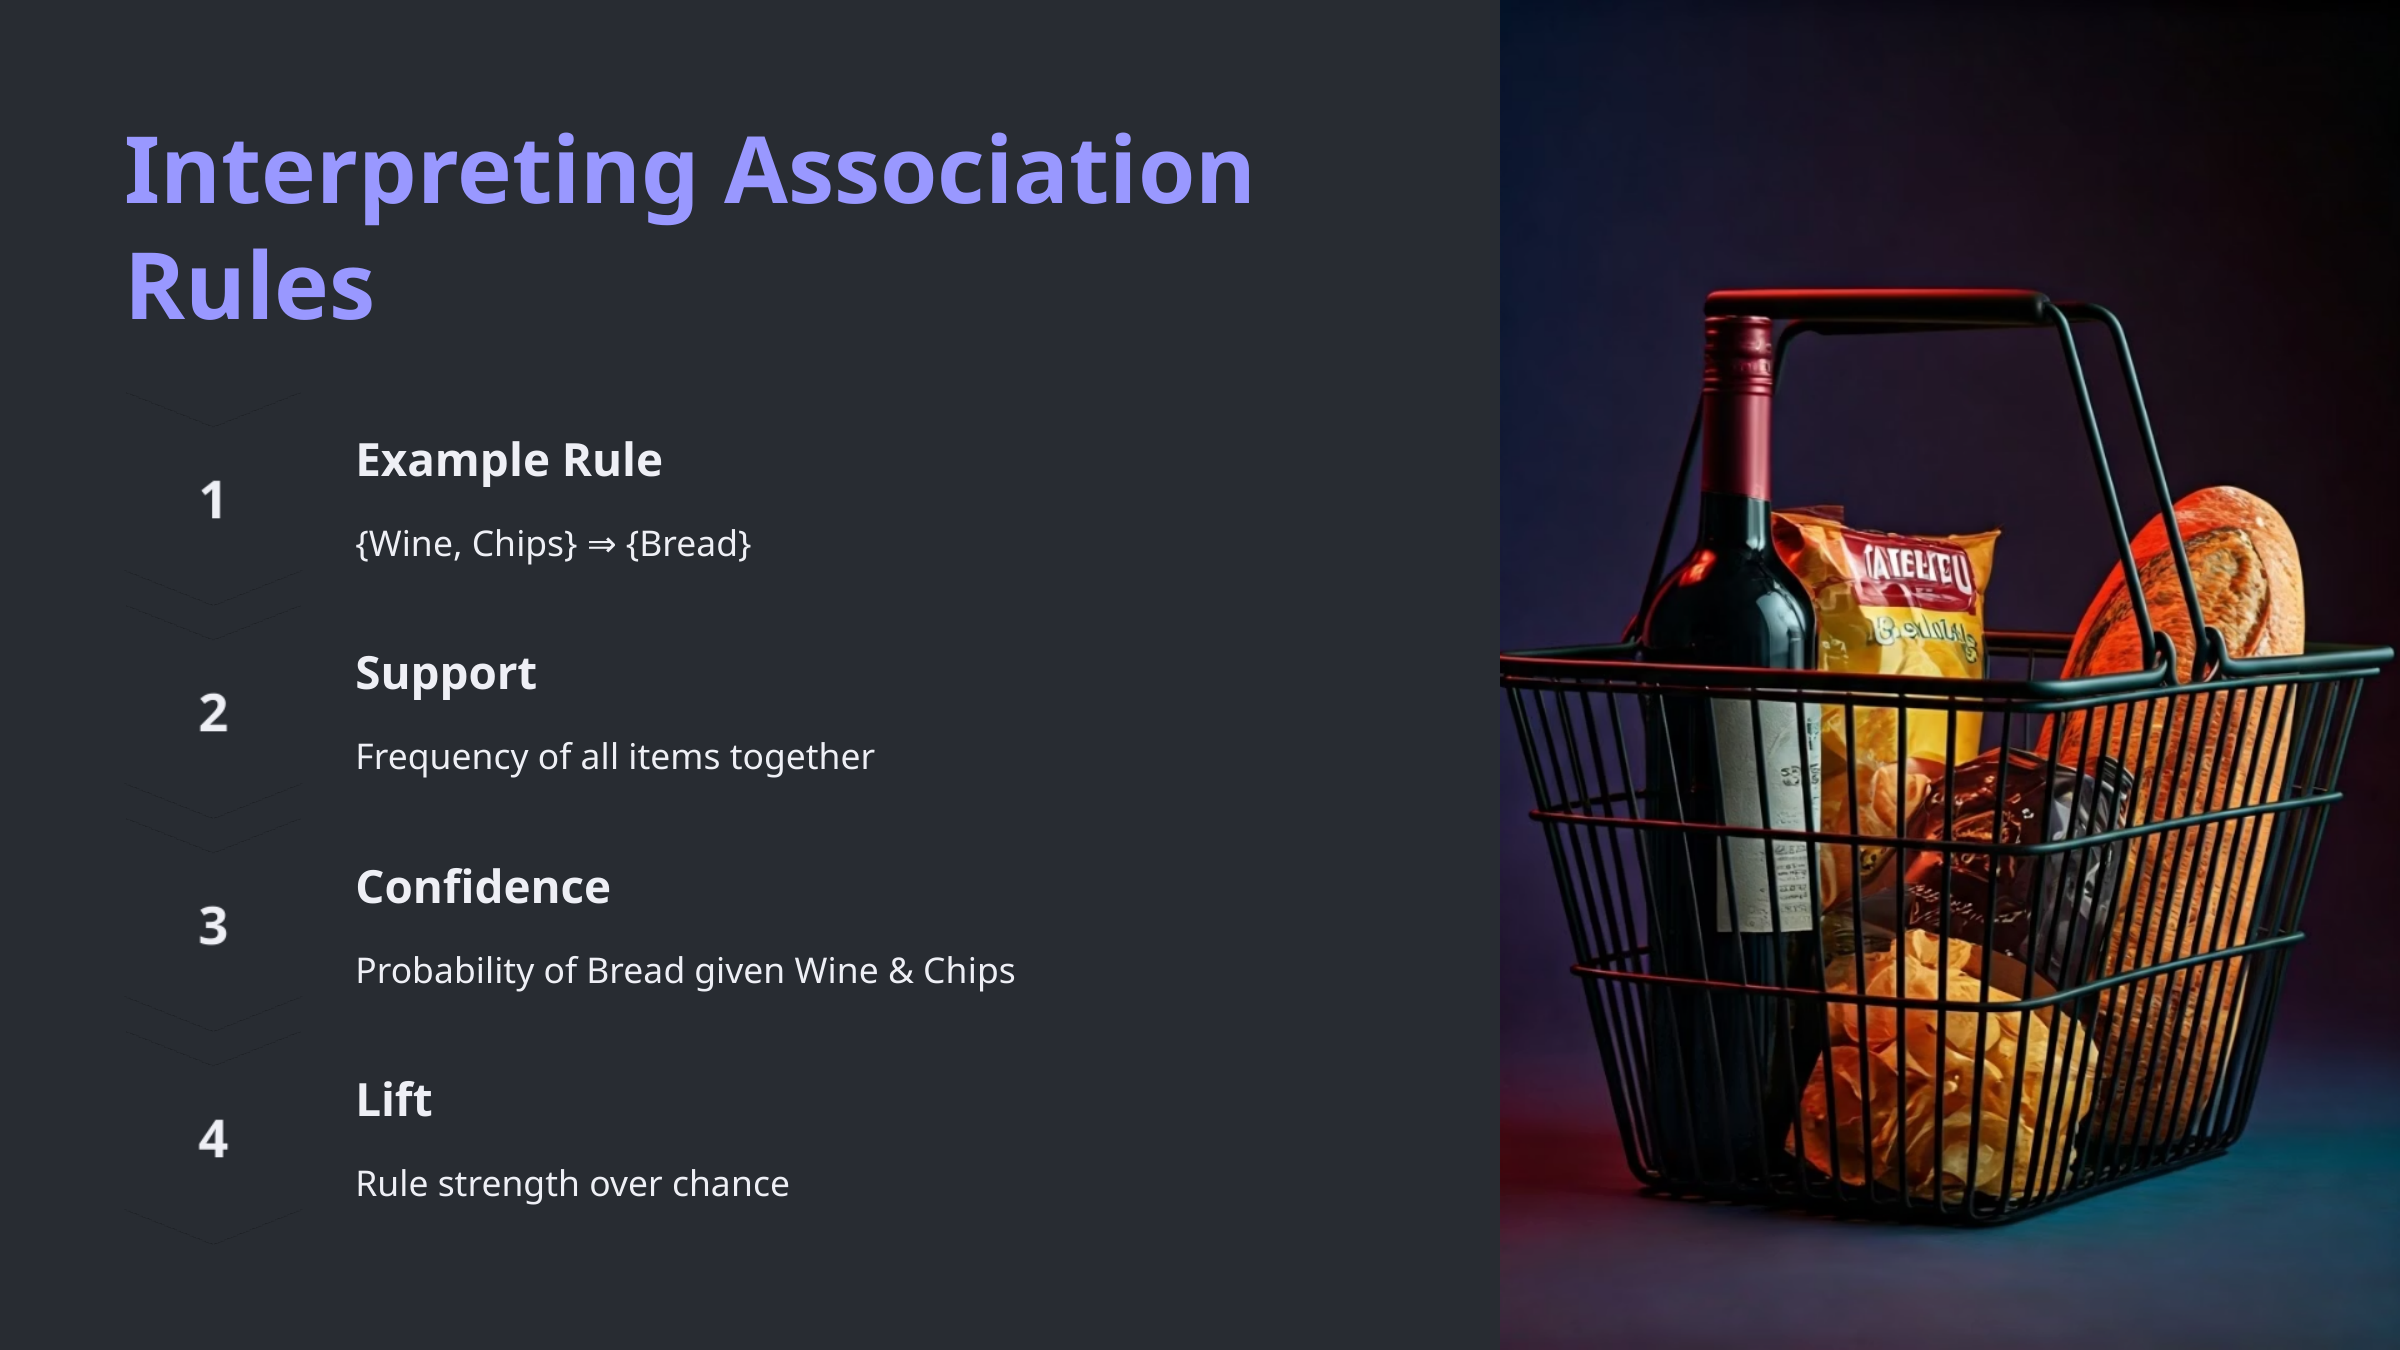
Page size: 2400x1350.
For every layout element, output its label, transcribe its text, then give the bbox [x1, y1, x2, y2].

text_box Interpreting Association Rules [124, 104, 1376, 339]
text_box Example Rule [355, 427, 823, 486]
picture [124, 392, 303, 1246]
text_box Support [355, 640, 823, 700]
text_box Lift [355, 1067, 823, 1126]
text_box {Wine, Chips} ⇒ {Bread} [355, 507, 1376, 565]
text_box Probability of Bread given Wine & Chips [355, 933, 1376, 991]
picture [1499, 0, 2400, 1350]
text_box Rule strength over chance [355, 1147, 1376, 1204]
text_box Confidence [355, 853, 823, 913]
text_box Frequency of all items together [355, 720, 1376, 778]
